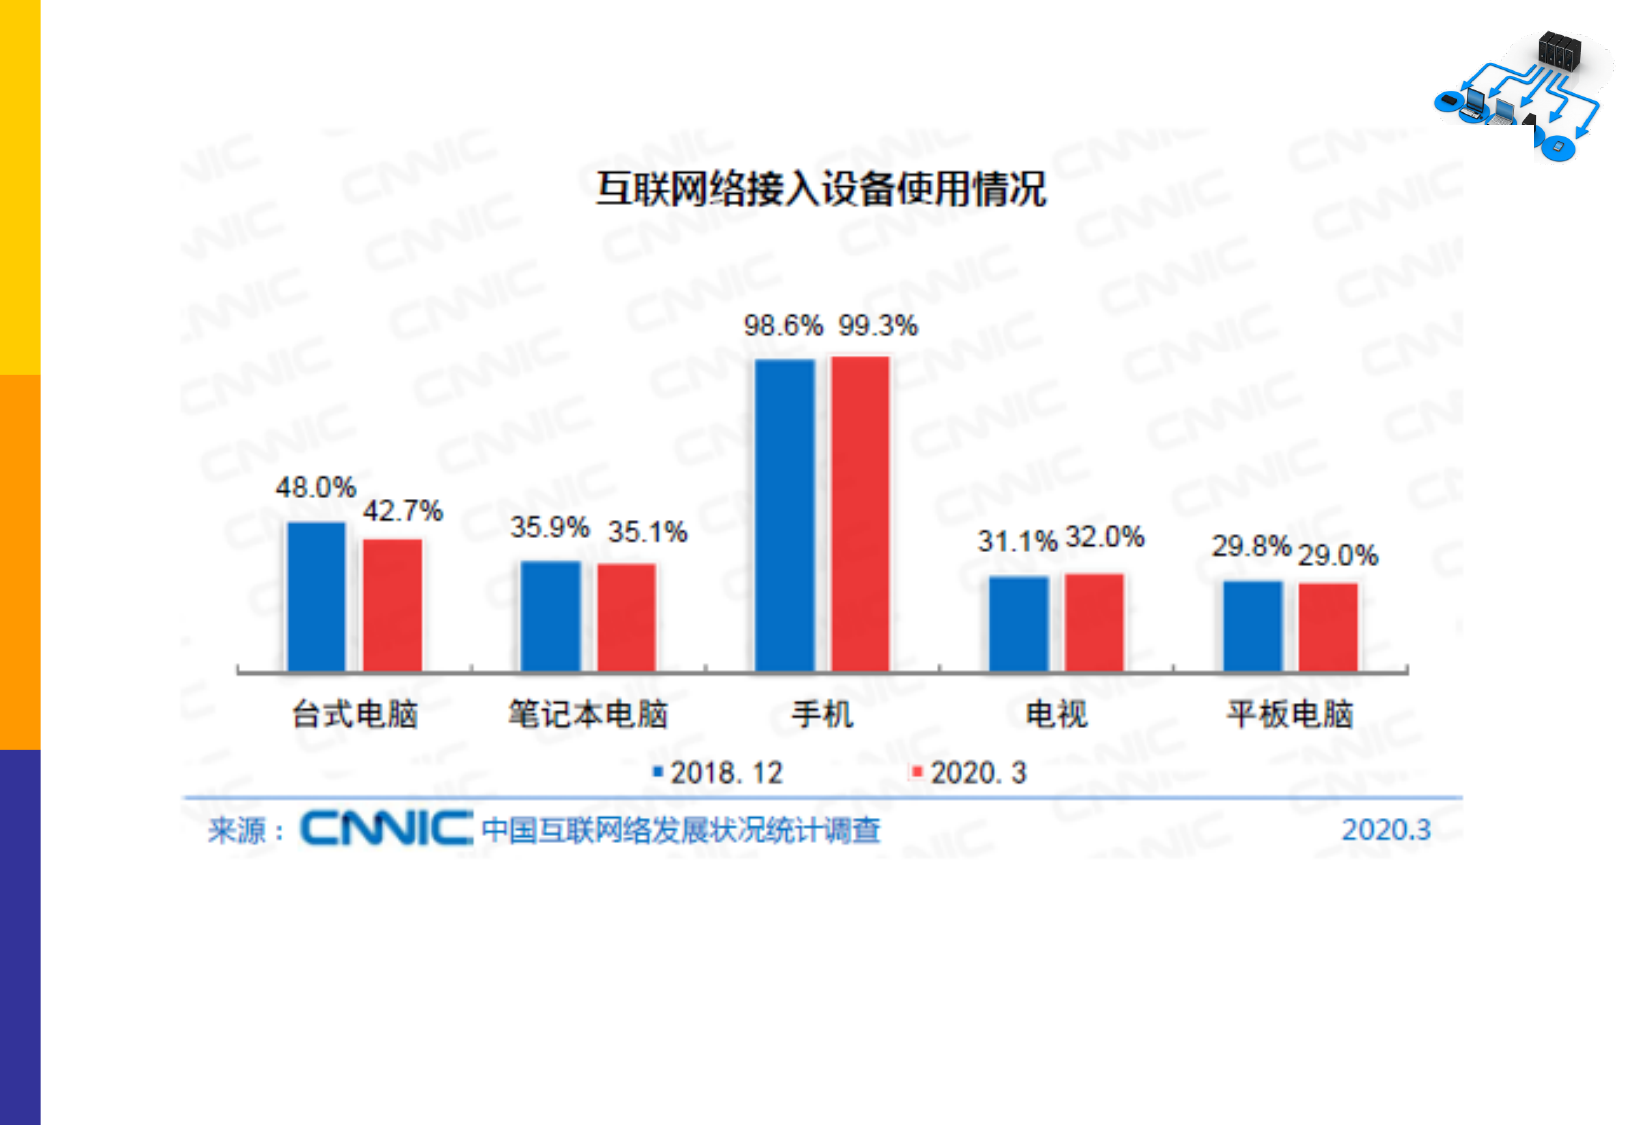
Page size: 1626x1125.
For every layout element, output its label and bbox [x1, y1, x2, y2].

picture [138, 30, 1616, 864]
